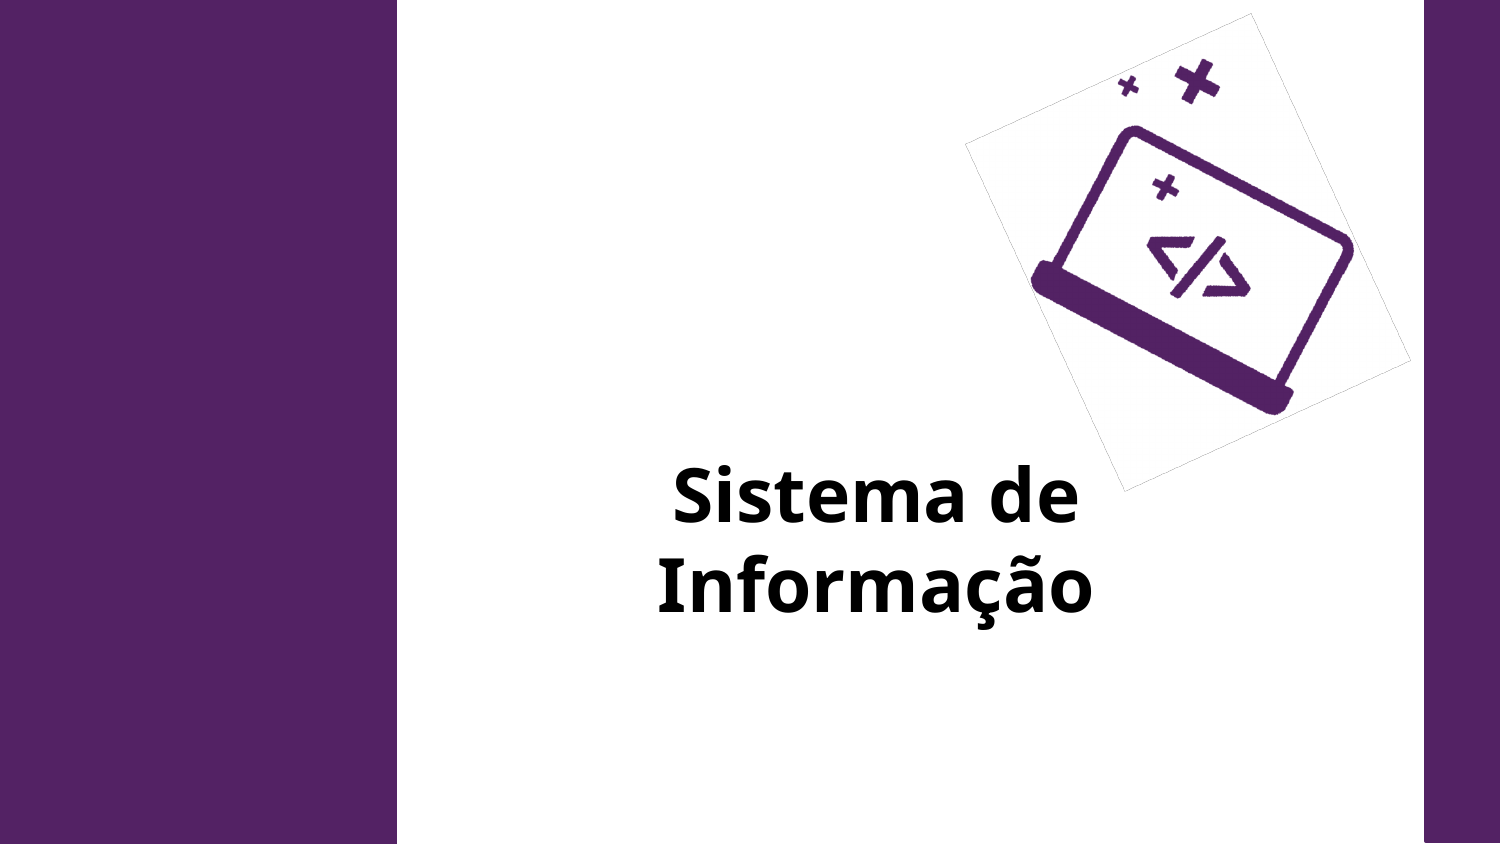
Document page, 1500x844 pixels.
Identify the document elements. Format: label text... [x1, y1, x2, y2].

text_box Sistema de Informação [542, 432, 1211, 561]
text_box [0, 0, 397, 844]
text_box [1424, 0, 1500, 843]
picture [965, 14, 1411, 452]
